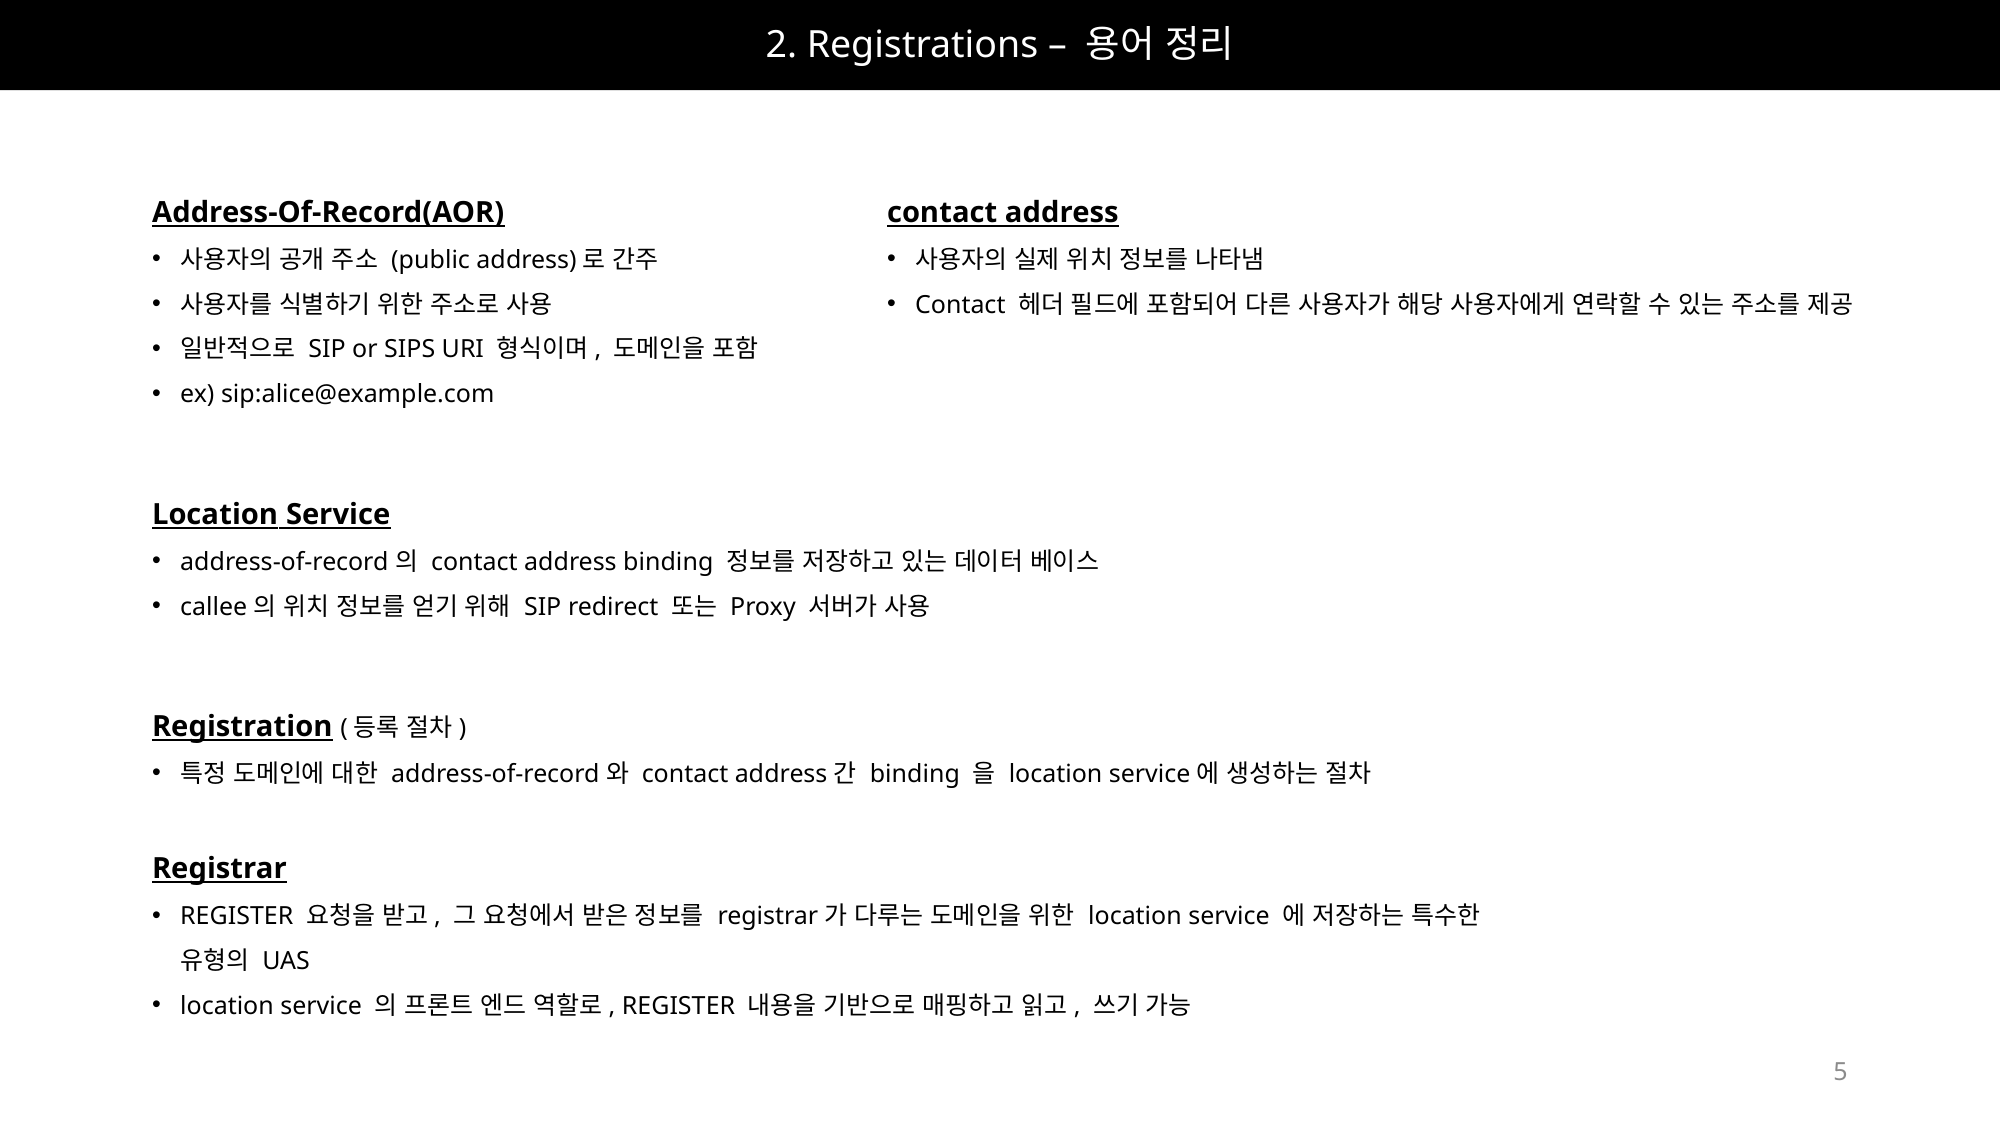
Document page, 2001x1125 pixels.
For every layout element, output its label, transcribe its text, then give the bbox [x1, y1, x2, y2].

slide_number 5 [1412, 1042, 1863, 1103]
text_box Address-Of-Record(AOR) 사용자의 공개 주소 (public address)로 간주 사용자를 식별하기 위한 주소로 사용 일반적으로 SIP or SIPS URI 형식이며, 도메인을 포함 ex) sip:alice@example.com Location Service address-of-record의 contact address binding 정보를 저장하고 있는 데이터 베이스 callee의 위치 정보를 얻기 위해 SIP redirect 또는 Proxy 서버가 사용 Registration (등록 절차) 특정 도메인에 대한 address-of-record와 contact address간 binding 을 location service에 생성하는 절차 Registrar REGISTER 요청을 받고, 그 요청에서 받은 정보를 registrar가 다루는 도메인을 위한 location service 에 저장하는 특수한 유형의 UAS location service 의 프론트 엔드 역할로, REGISTER 내용을 기반으로 매핑하고 읽고, 쓰기 가능 [137, 168, 1562, 1027]
title 2. Registrations – 용어 정리 [0, 0, 2000, 91]
text_box contact address 사용자의 실제 위치 정보를 나타냄 Contact 헤더 필드에 포함되어 다른 사용자가 해당 사용자에게 연락할 수 있는 주소를 제공 [872, 168, 1869, 326]
